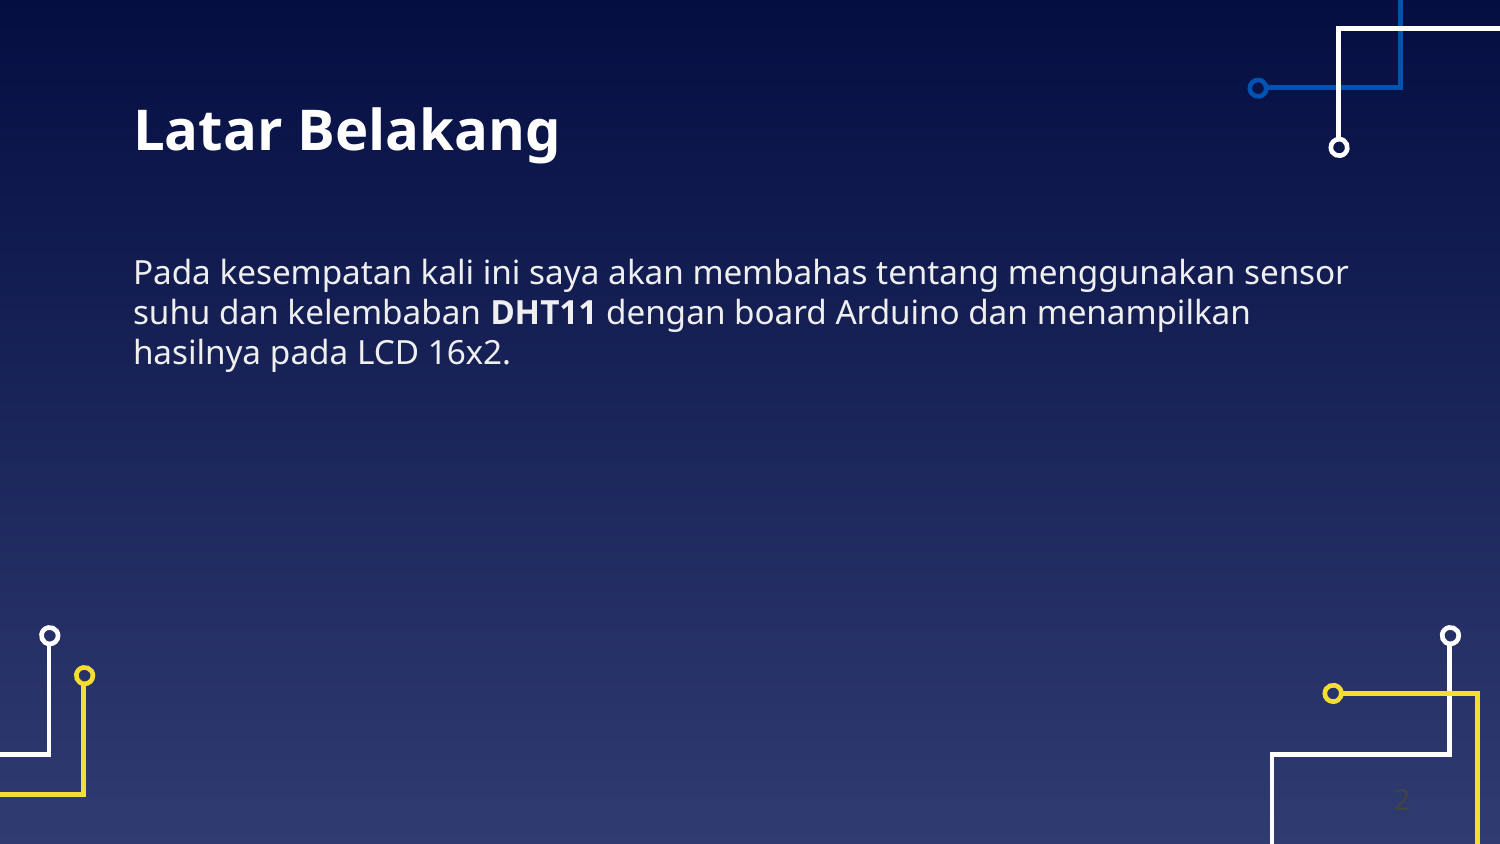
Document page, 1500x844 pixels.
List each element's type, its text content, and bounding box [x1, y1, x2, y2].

slide_number 2 [1378, 766, 1469, 832]
title Latar Belakang [118, 88, 1382, 167]
list Pada kesempatan kali ini saya akan membahas tentang menggunakan sensor suhu dan kelembaban DHT11 dengan board Arduino dan menampilkan hasilnya pada LCD 16x2. [118, 198, 1382, 425]
